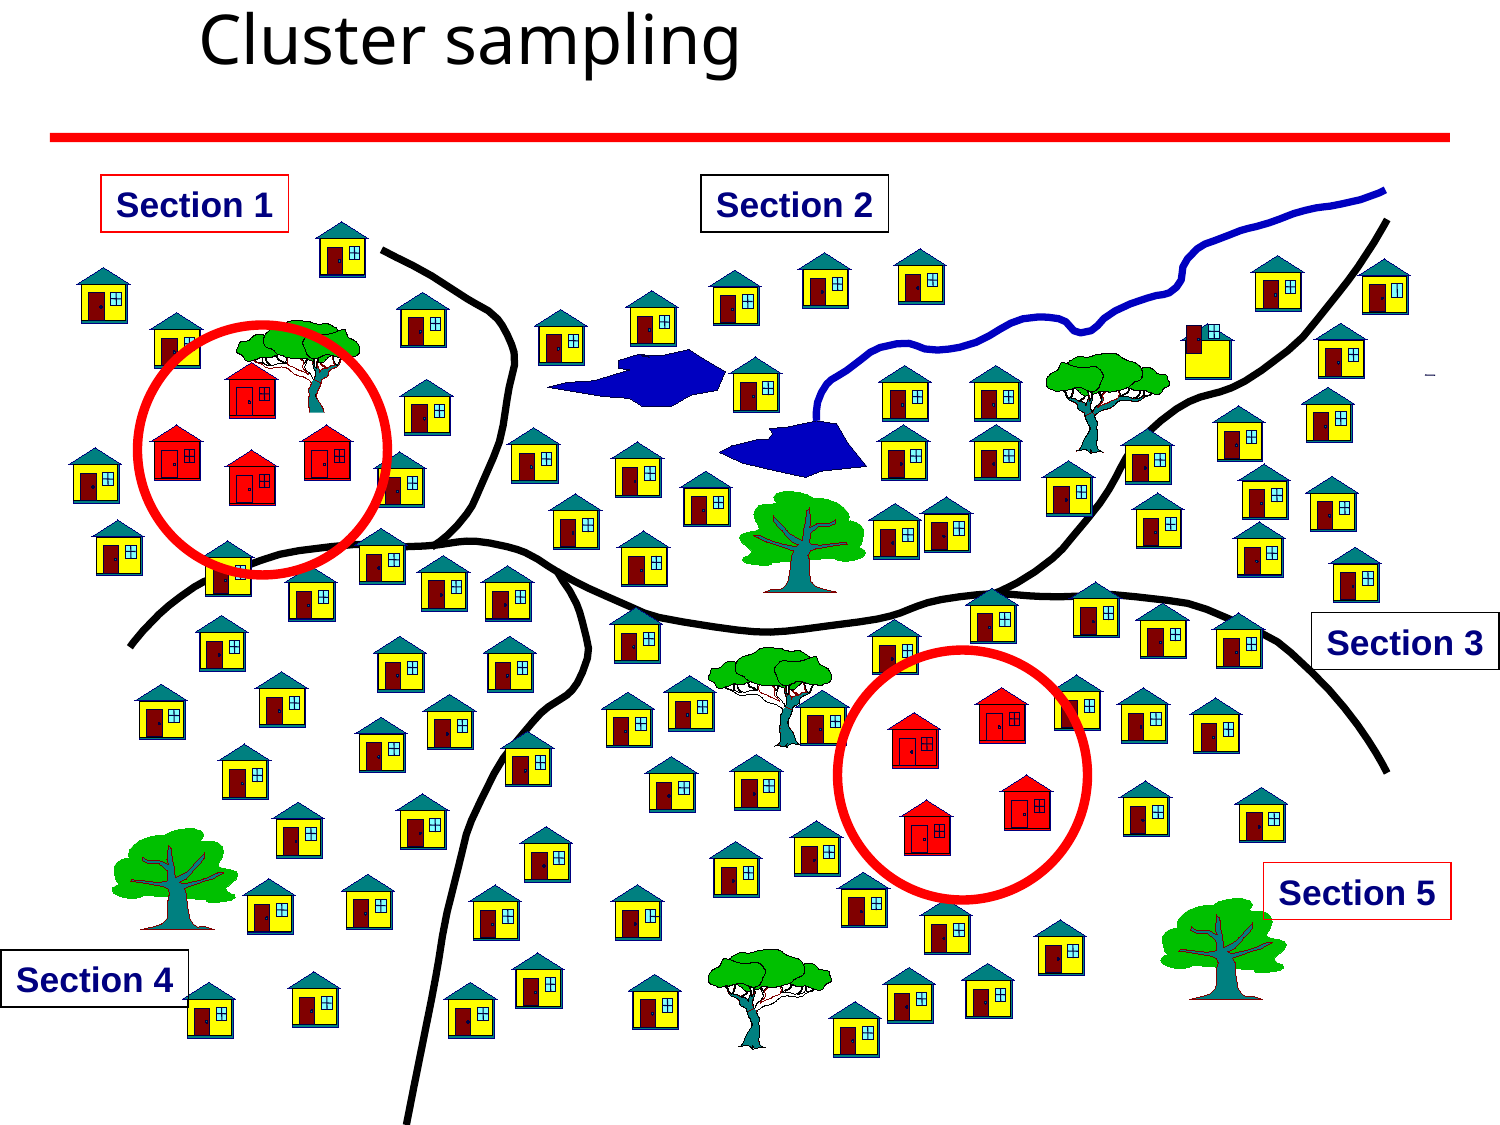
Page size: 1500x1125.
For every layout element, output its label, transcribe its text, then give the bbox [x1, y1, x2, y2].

text_box [76, 267, 112, 285]
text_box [299, 424, 354, 481]
text_box Section 2 [700, 174, 889, 189]
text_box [112, 189, 1388, 1125]
text_box [1388, 276, 1407, 313]
text_box [91, 523, 112, 537]
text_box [149, 424, 204, 481]
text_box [224, 449, 279, 506]
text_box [887, 712, 941, 769]
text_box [974, 687, 1029, 744]
text_box [96, 537, 112, 574]
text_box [224, 362, 279, 419]
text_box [68, 447, 122, 504]
text_box Section 4 [1, 949, 112, 1008]
text_box [1391, 283, 1403, 298]
text_box Section 1 [100, 174, 289, 233]
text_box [999, 774, 1054, 831]
text_box Section 5 [1388, 862, 1451, 920]
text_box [149, 312, 204, 369]
text_box [81, 284, 112, 321]
text_box [88, 292, 105, 321]
text_box [1388, 261, 1411, 315]
text_box [103, 545, 112, 574]
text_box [1049, 674, 1104, 731]
title Cluster sampling [183, 0, 1459, 136]
text_box Section 3 [1388, 612, 1499, 670]
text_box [899, 799, 954, 856]
